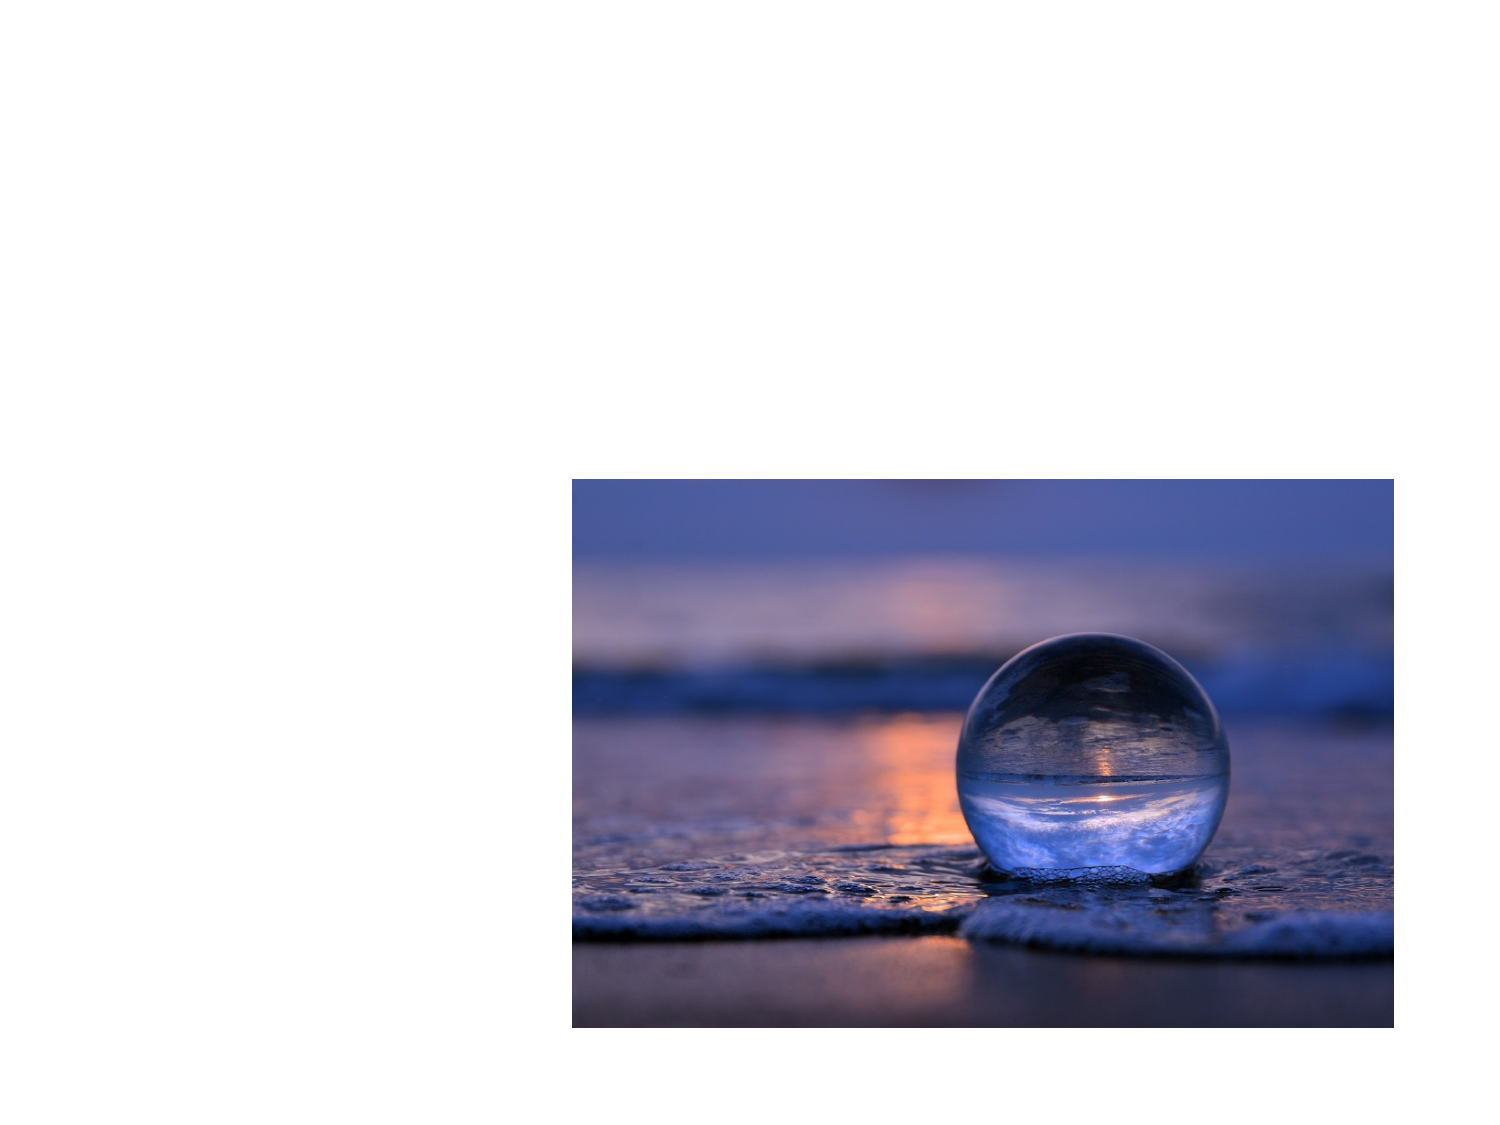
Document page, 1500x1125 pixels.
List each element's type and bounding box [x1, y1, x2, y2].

picture [572, 479, 1394, 1028]
